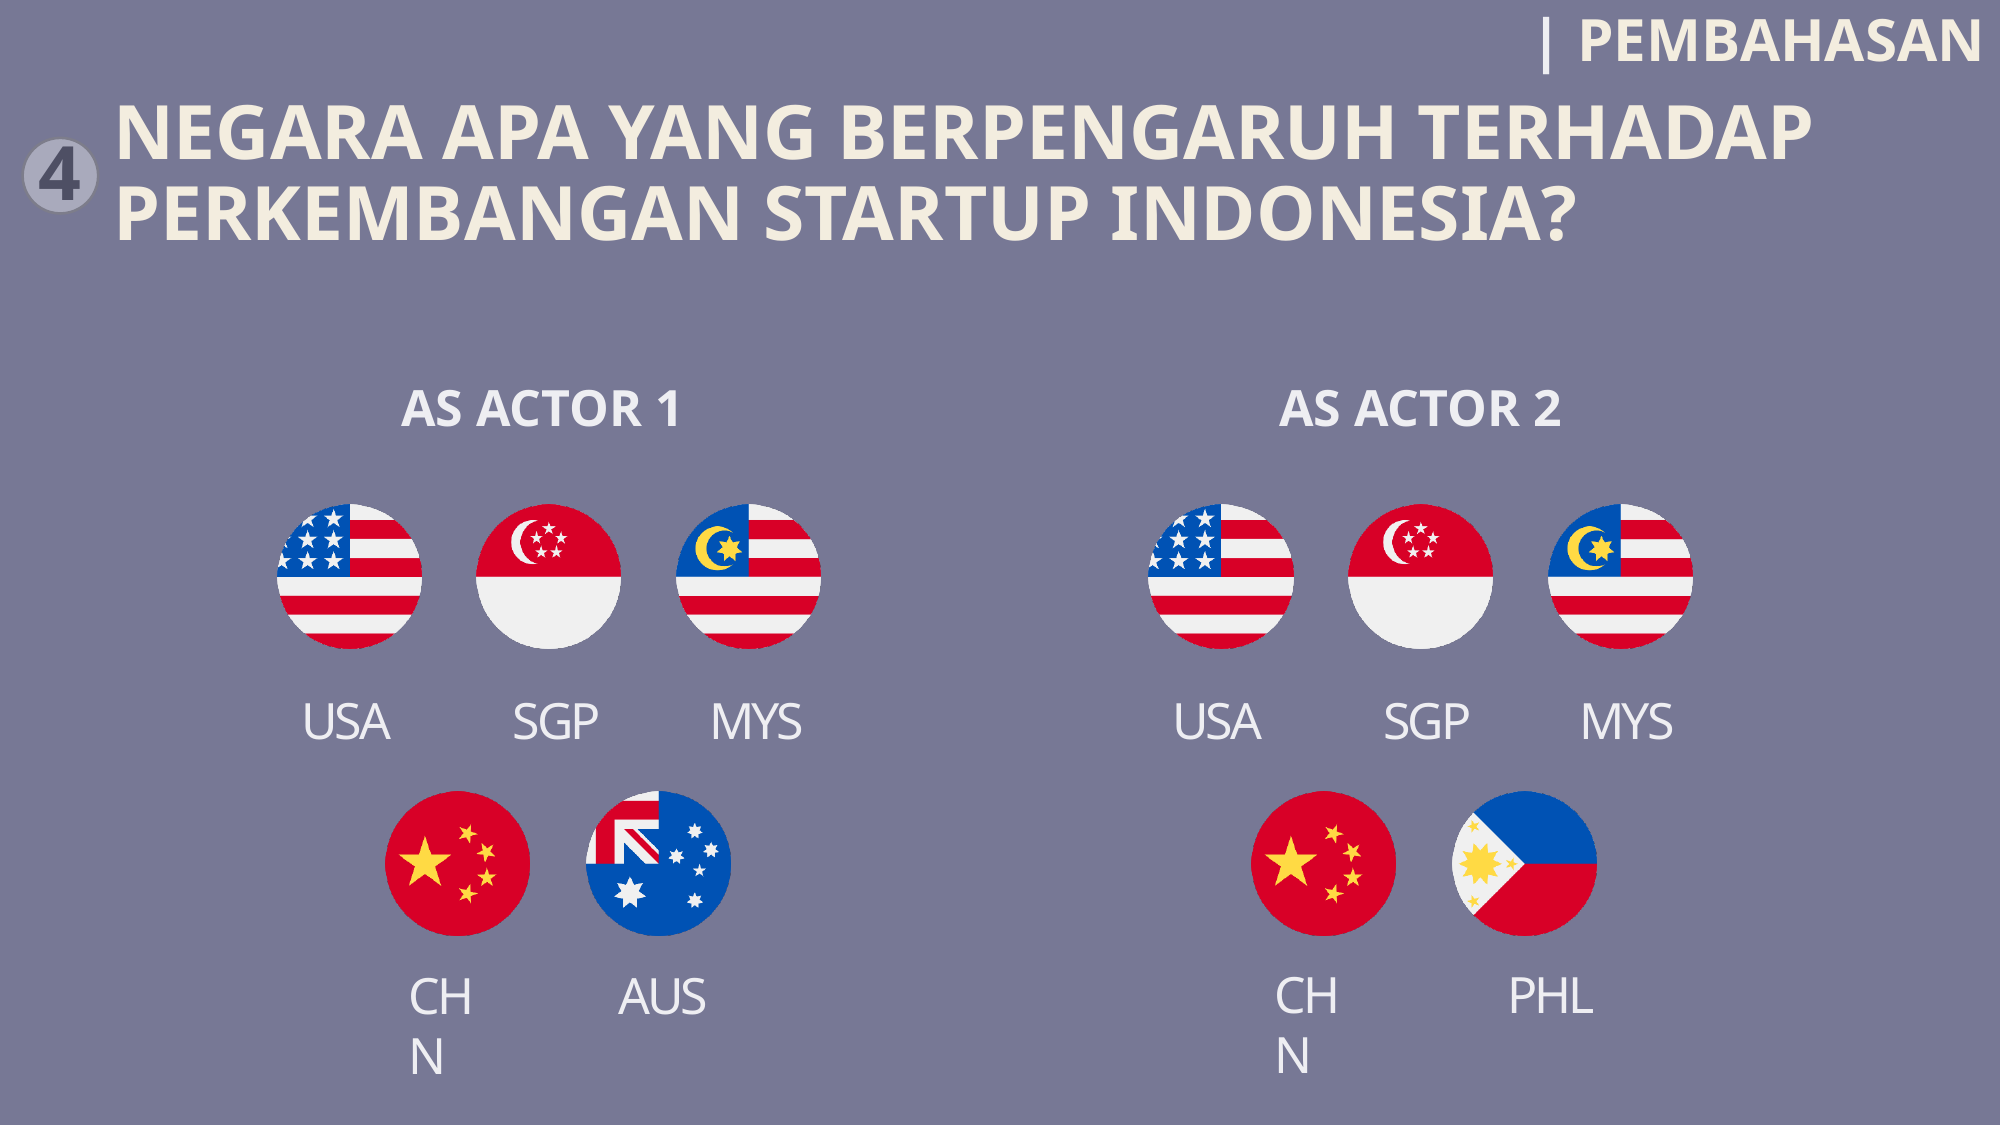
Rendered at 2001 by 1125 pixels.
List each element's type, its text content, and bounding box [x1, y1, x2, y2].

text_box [676, 504, 822, 759]
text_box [1148, 503, 1294, 758]
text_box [586, 791, 731, 1033]
text_box | pembahasan [156, 31, 2000, 55]
text_box 4 [22, 135, 99, 217]
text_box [276, 503, 422, 759]
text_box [385, 791, 530, 1033]
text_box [476, 504, 626, 759]
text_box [1547, 503, 1693, 758]
list As actor 1 [161, 310, 925, 446]
text_box Negara apa yang berpengaruh terhadap perkembangan startup Indonesia? [98, 55, 1942, 296]
list As actor 2 [1108, 310, 1734, 446]
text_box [1452, 791, 1621, 1033]
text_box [1251, 791, 1396, 1033]
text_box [1348, 503, 1497, 758]
